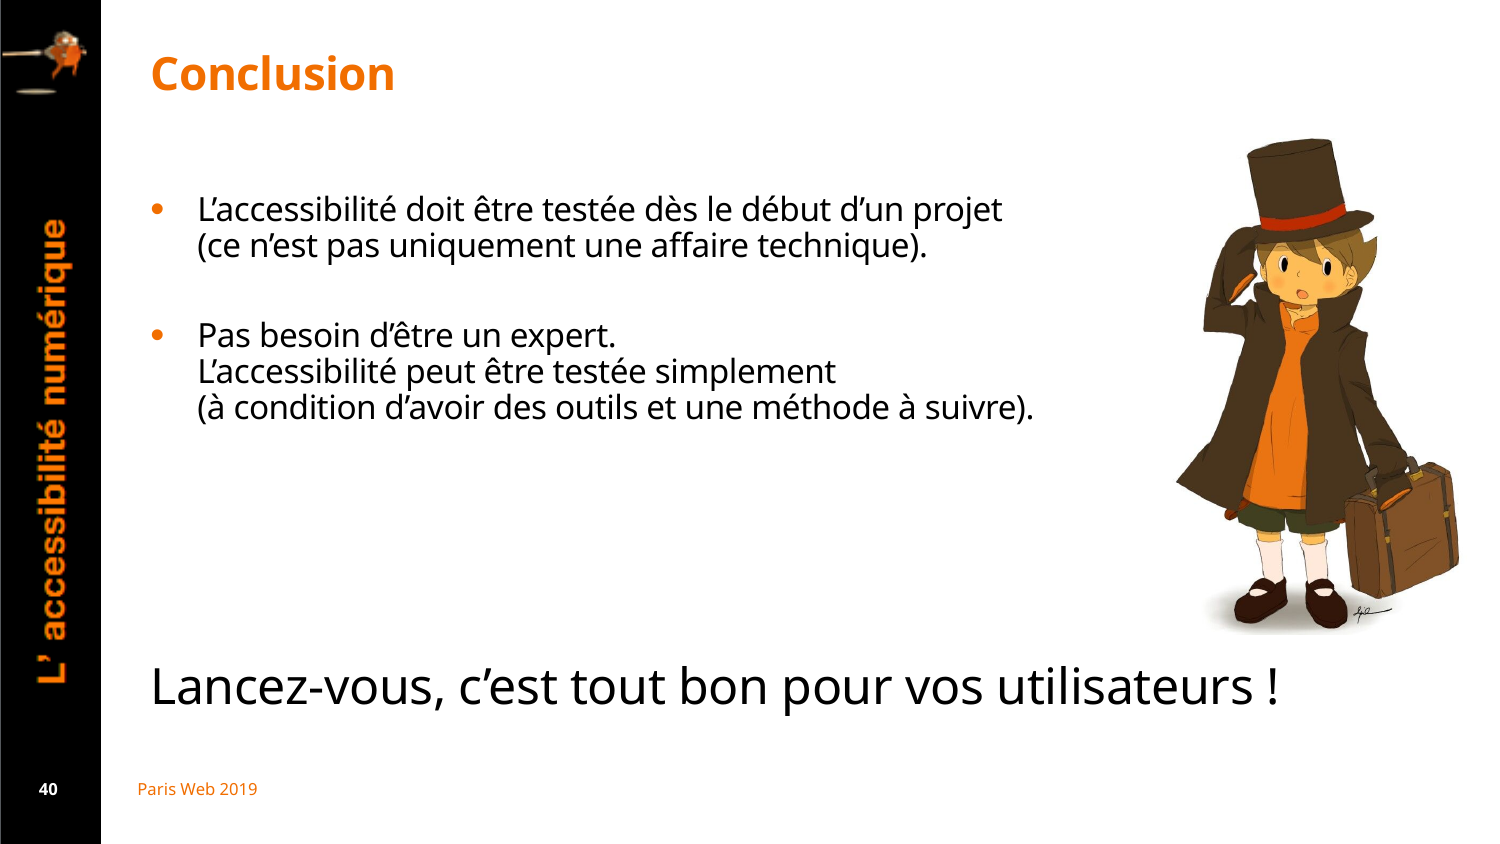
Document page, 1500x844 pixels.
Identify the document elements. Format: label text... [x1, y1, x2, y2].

list L’accessibilité doit être testée dès le début d’un projet (ce n’est pas uniquement une affaire technique). Pas besoin d’être un expert. L’accessibilité peut être testée simplement (à condition d’avoir des outils et une méthode à suivre). Lancez-vous, c’est tout bon pour vos utilisateurs ! [135, 185, 1447, 741]
title Conclusion [135, 43, 1459, 166]
picture [1151, 129, 1471, 635]
picture [0, 0, 101, 844]
